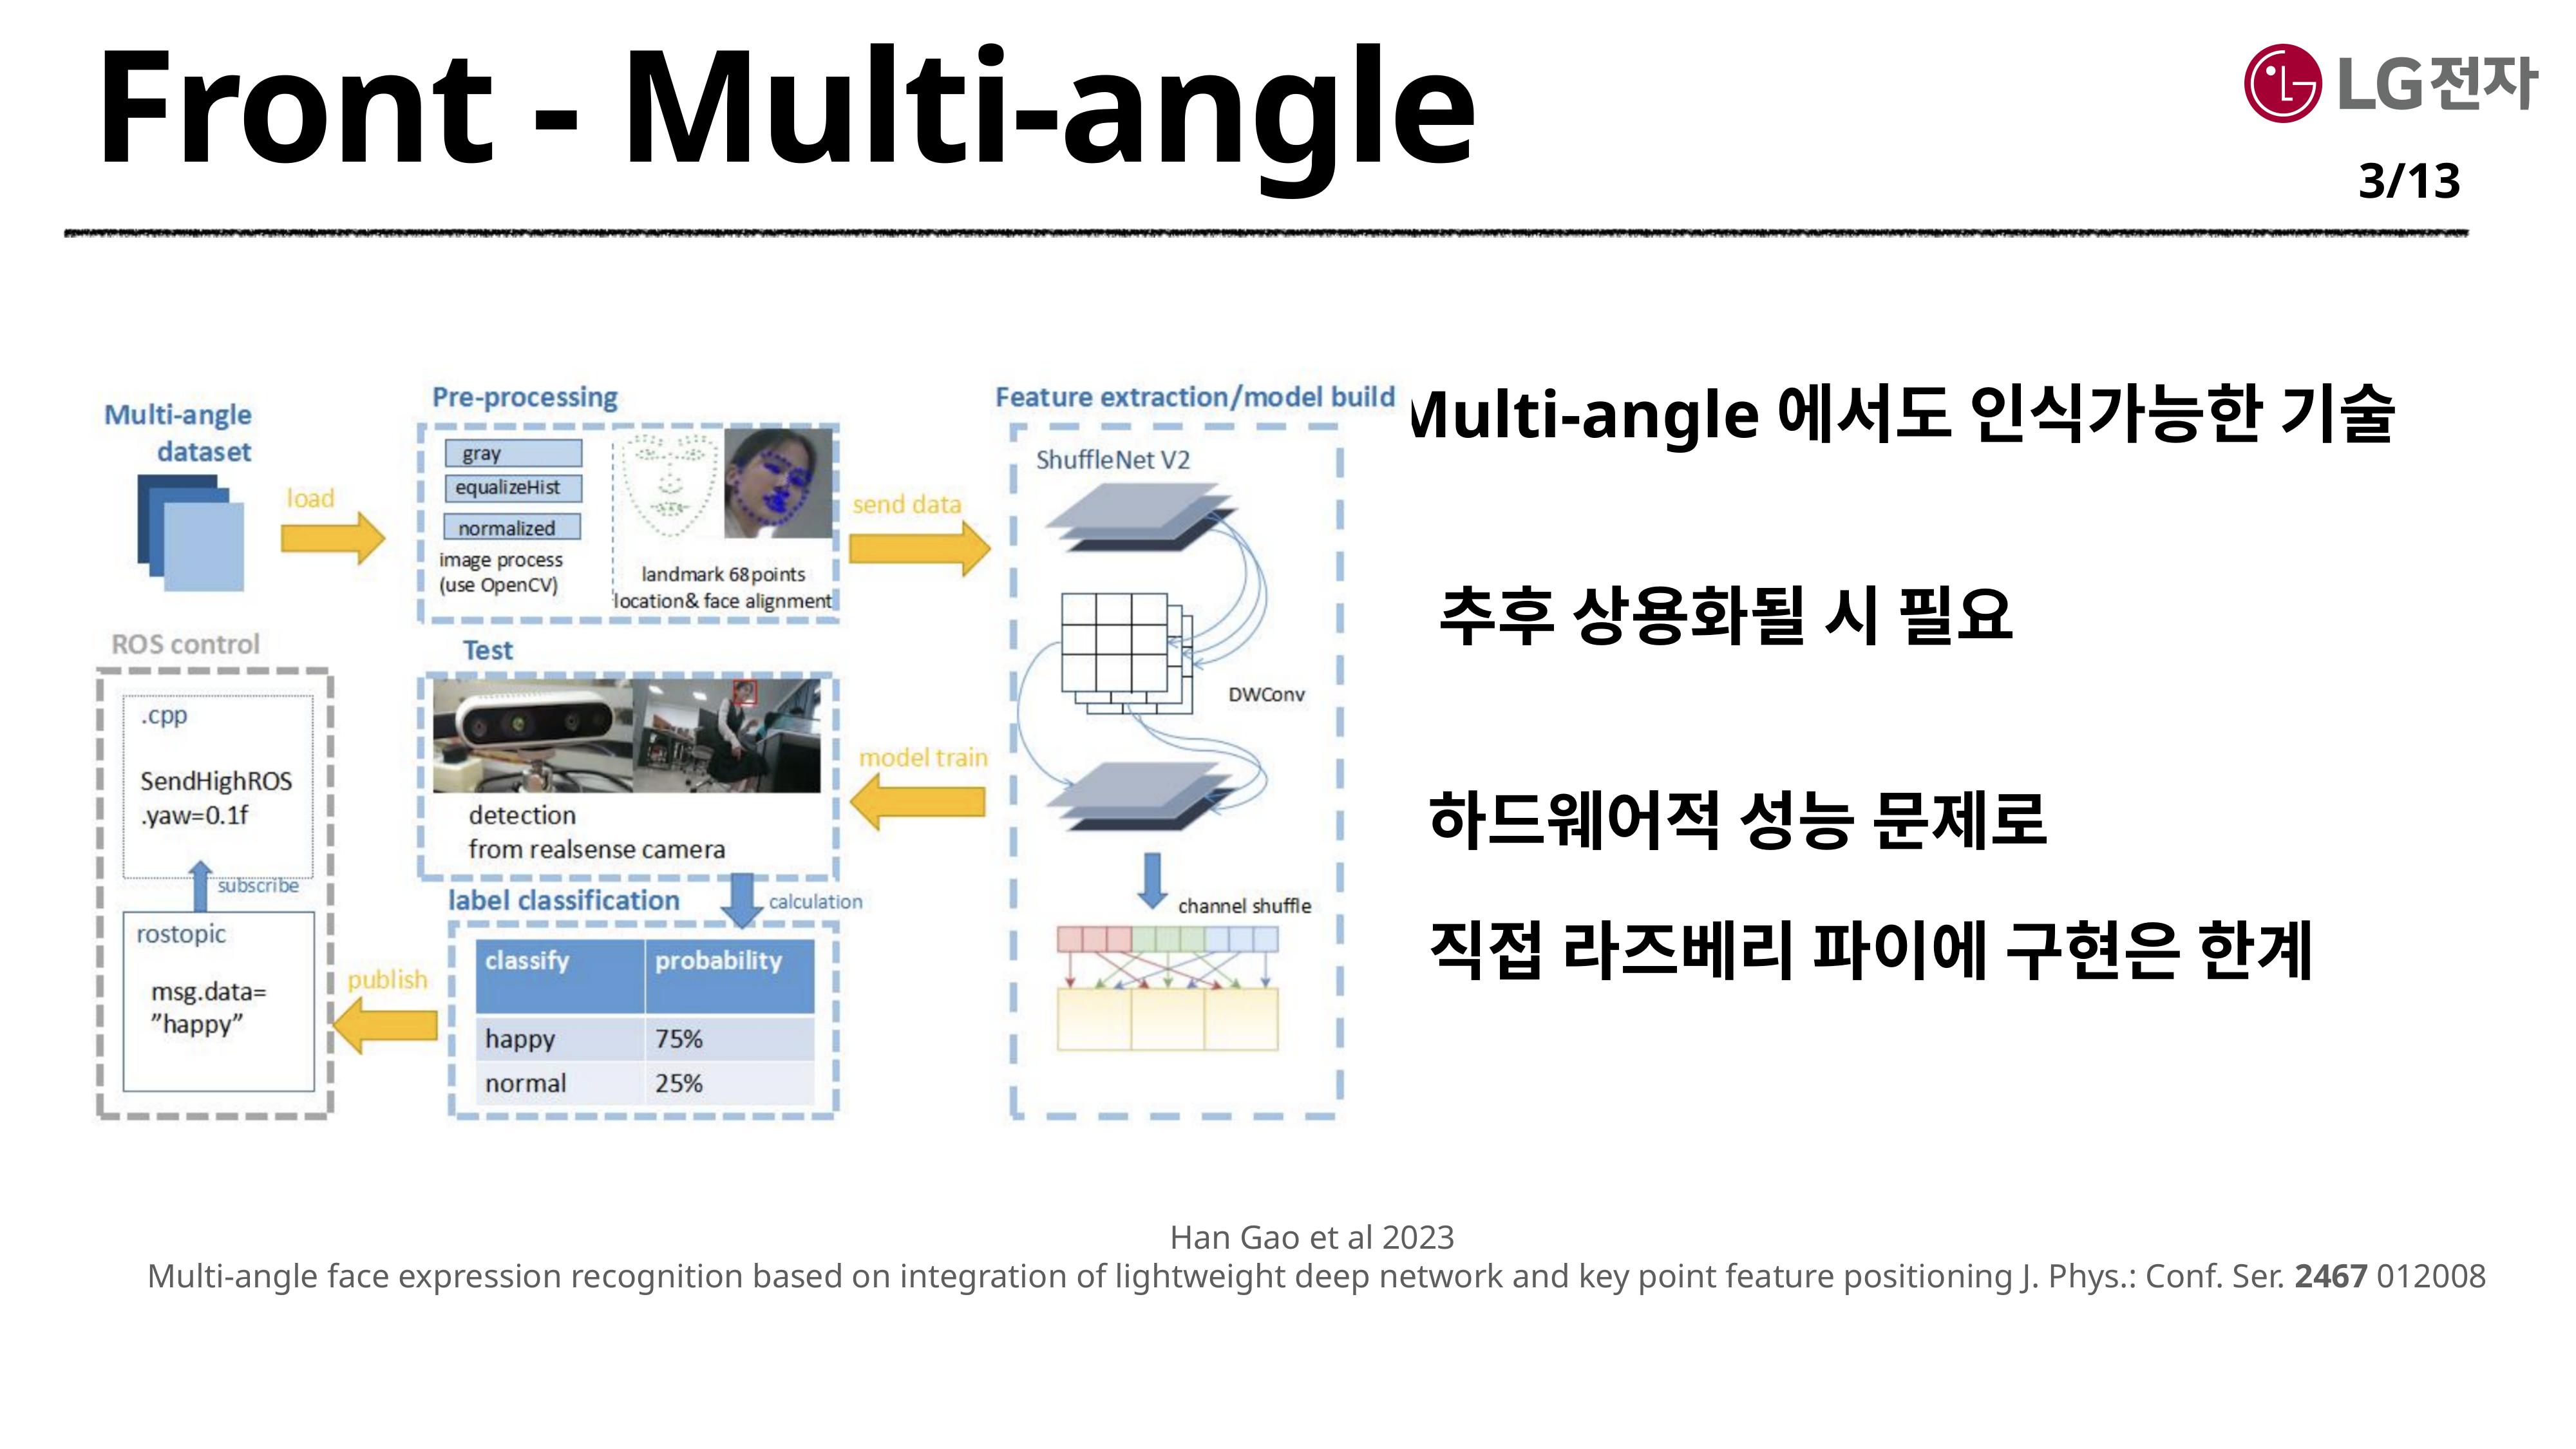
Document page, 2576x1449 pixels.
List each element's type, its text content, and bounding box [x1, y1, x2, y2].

text_box Han Gao et al 2023 Multi-angle face expression recognition based on integration of lightweight deep network and key point feature positioning J. Phys.: Conf. Ser. 2467 012008 [77, 1211, 2557, 1300]
text_box 추후 상용화될 시 필요 [1433, 579, 2022, 659]
text_box 3/13 [2353, 144, 2467, 213]
text_box 하드웨어적 성능 문제로 직접 라즈베리 파이에 구현은 한계 [1423, 784, 2336, 994]
picture [2244, 44, 2539, 124]
text_box Front - Multi-angle [85, 37, 1559, 198]
picture [51, 353, 1412, 1148]
text_box Multi-angle에서도 인식가능한 기술 [1412, 376, 2404, 457]
picture [59, 229, 2474, 238]
